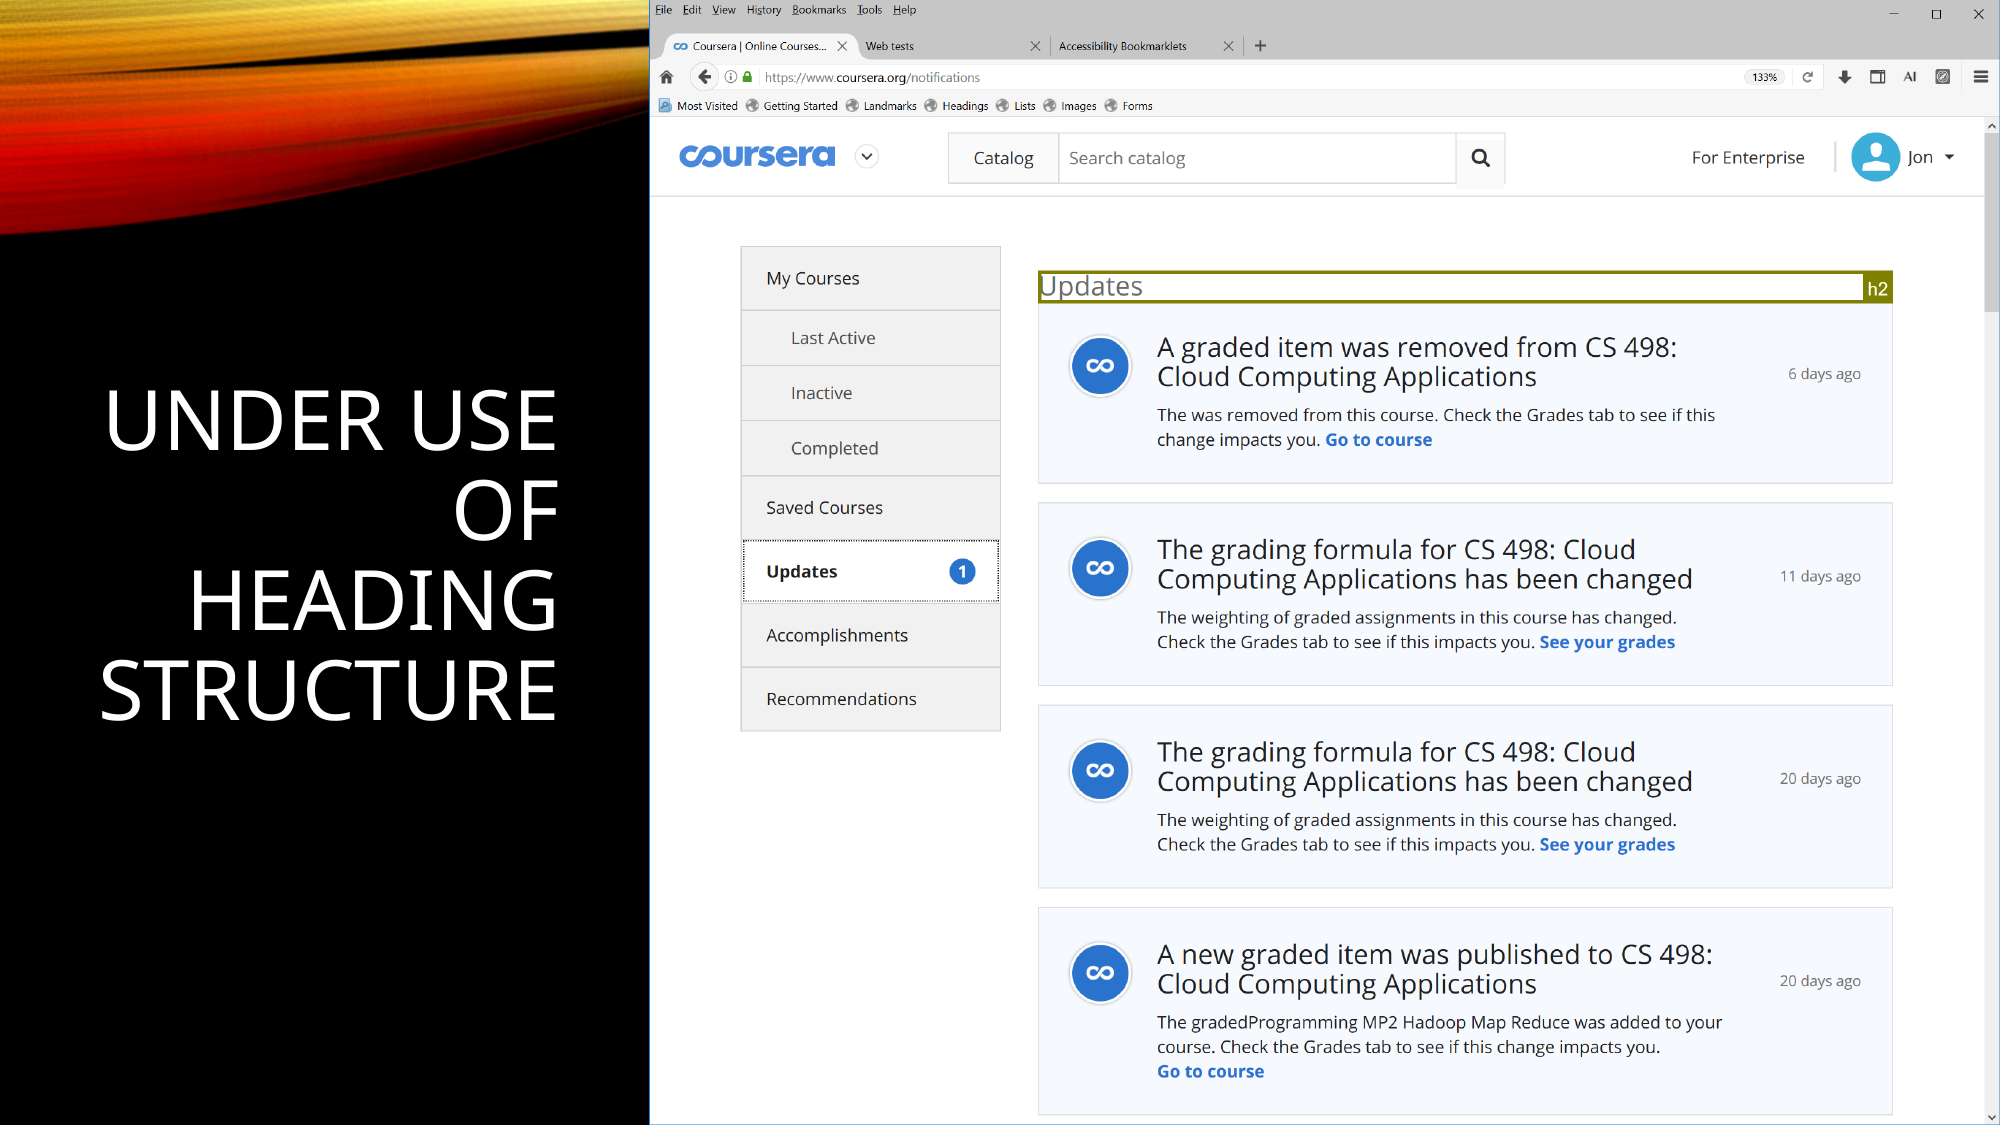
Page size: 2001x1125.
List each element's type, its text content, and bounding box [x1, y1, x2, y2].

picture [0, 0, 2000, 1125]
title Under Use of Heading Structure [75, 80, 575, 1036]
